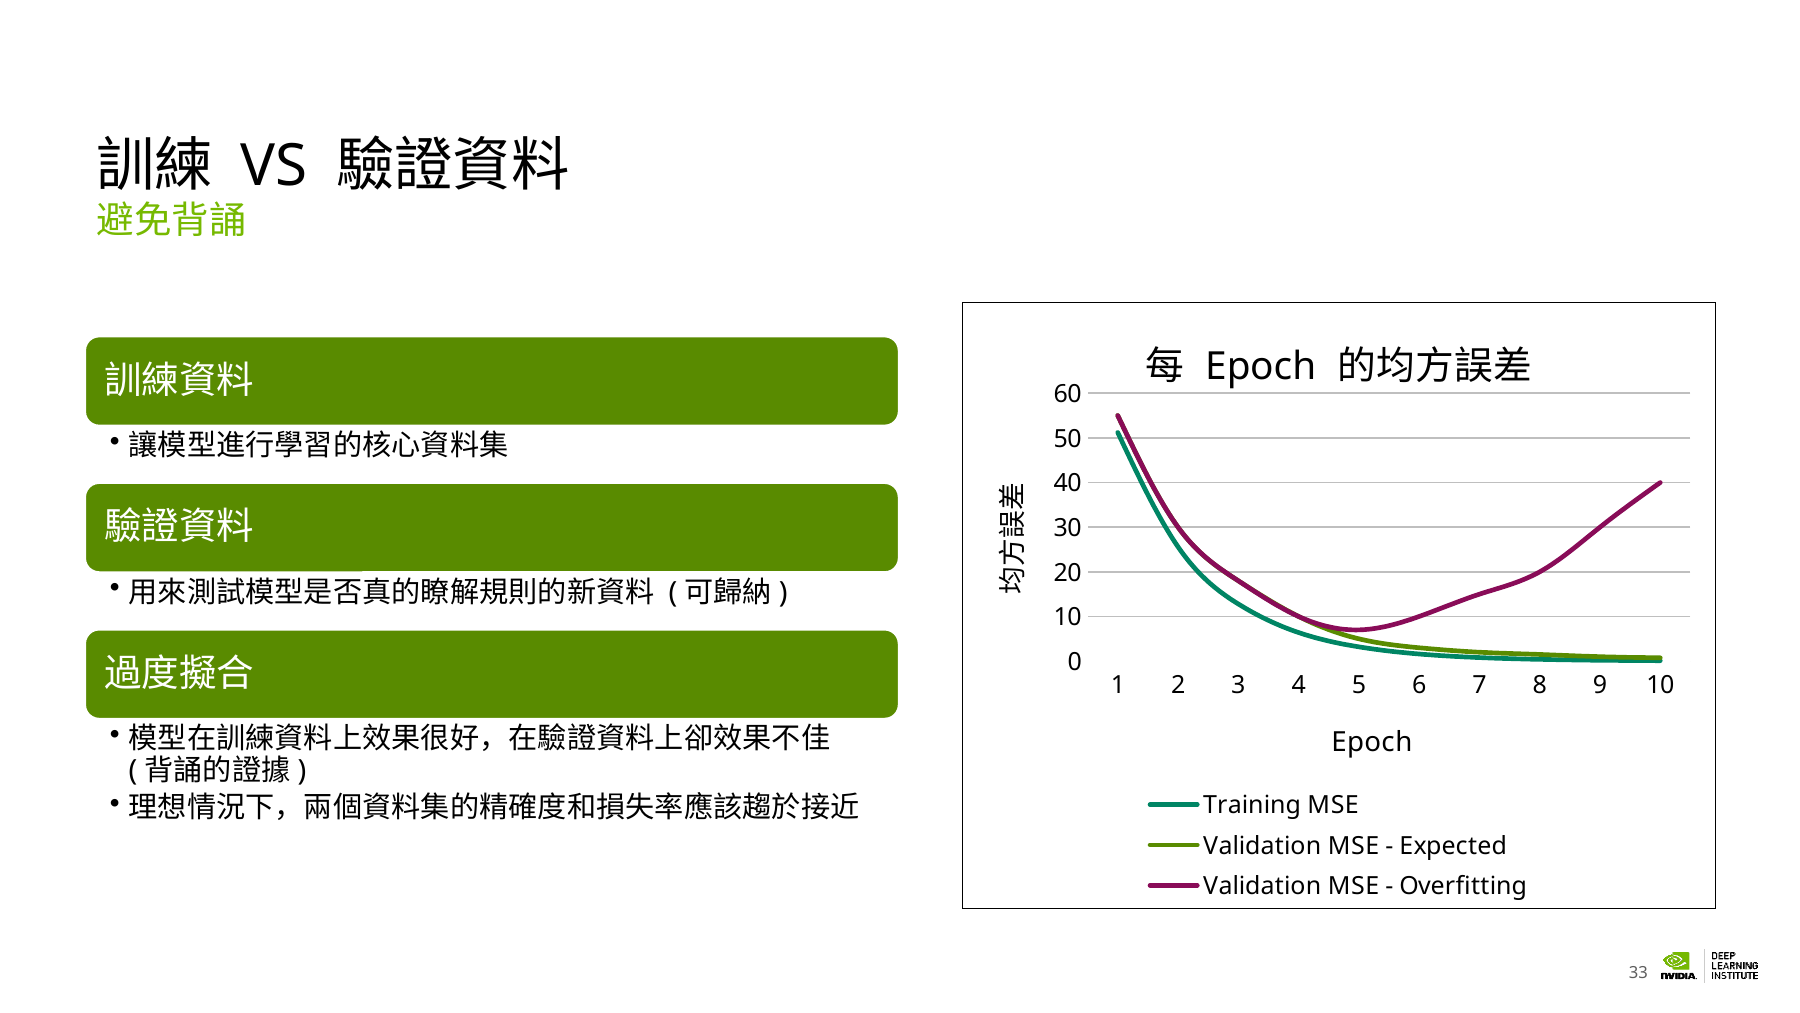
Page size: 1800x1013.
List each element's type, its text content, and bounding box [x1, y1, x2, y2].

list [83, 302, 901, 909]
chart [962, 302, 1717, 909]
title 訓練 vs 驗證資料 [81, 103, 1054, 193]
picture [1705, 949, 1758, 983]
list 避免背誦 [81, 193, 1054, 281]
picture [1661, 949, 1704, 983]
